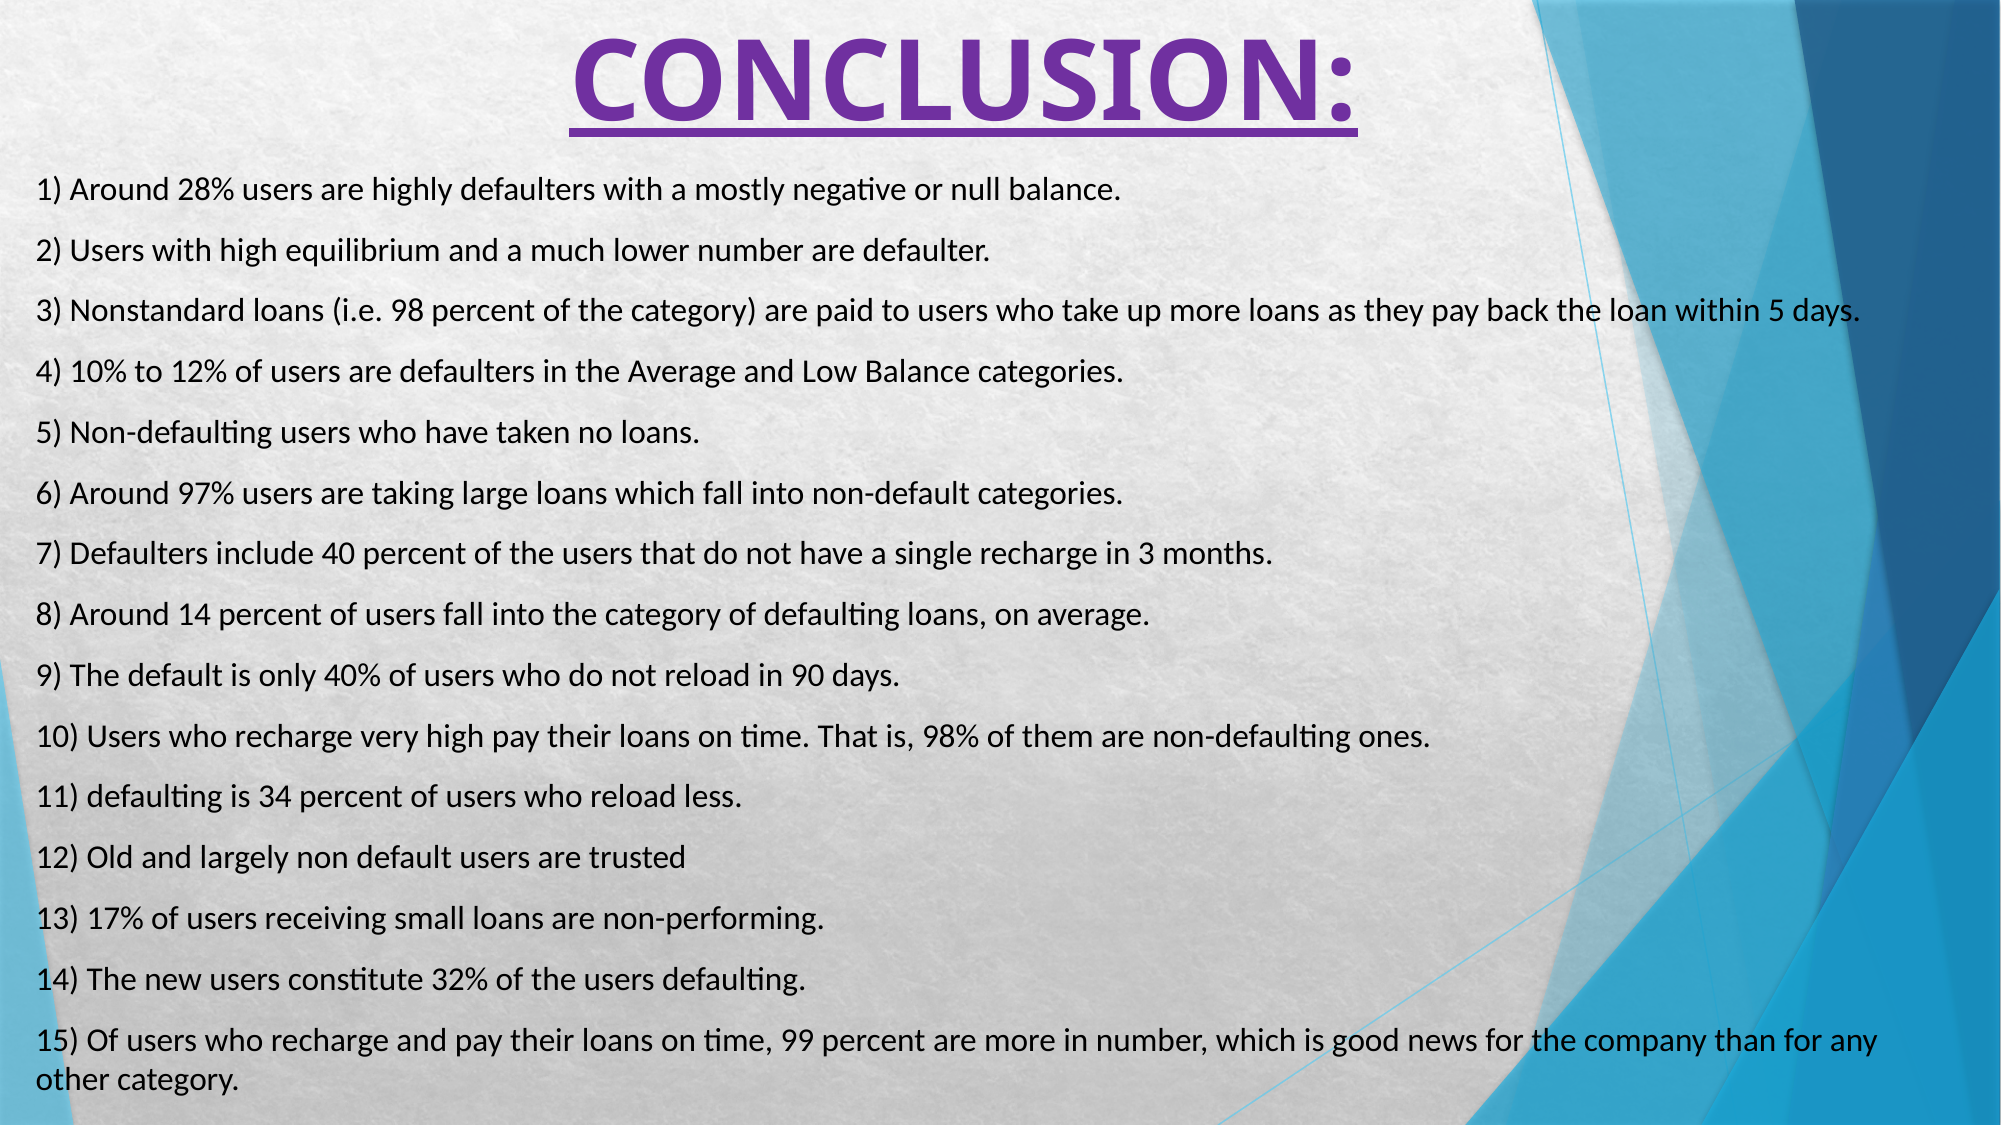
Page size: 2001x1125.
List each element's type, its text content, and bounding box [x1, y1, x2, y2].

list 1) Around 28% users are highly defaulters with a mostly negative or null balance. 2) Users with high equilibrium and a much lower number are defaulter. 3) Nonstandard loans (i.e. 98 percent of the category) are paid to users who take up more loans as they pay back the loan within 5 days. 4) 10% to 12% of users are defaulters in the Average and Low Balance categories. 5) Non-defaulting users who have taken no loans. 6) Around 97% users are taking large loans which fall into non-default categories. 7) Defaulters include 40 percent of the users that do not have a single recharge in 3 months. 8) Around 14 percent of users fall into the category of defaulting loans, on average. 9) The default is only 40% of users who do not reload in 90 days. 10) Users who recharge very high pay their loans on time. That is, 98% of them are non-defaulting ones. 11) defaulting is 34 percent of users who reload less. 12) Old and largely non default users are trusted 13) 17% of users receiving small loans are non-performing. 14) The new users constitute 32% of the users defaulting. 15) Of users who recharge and pay their loans on time, 99 percent are more in number, which is good news for the company than for any other category. [20, 159, 1949, 1114]
title CONCLUSION: [176, 0, 1752, 114]
